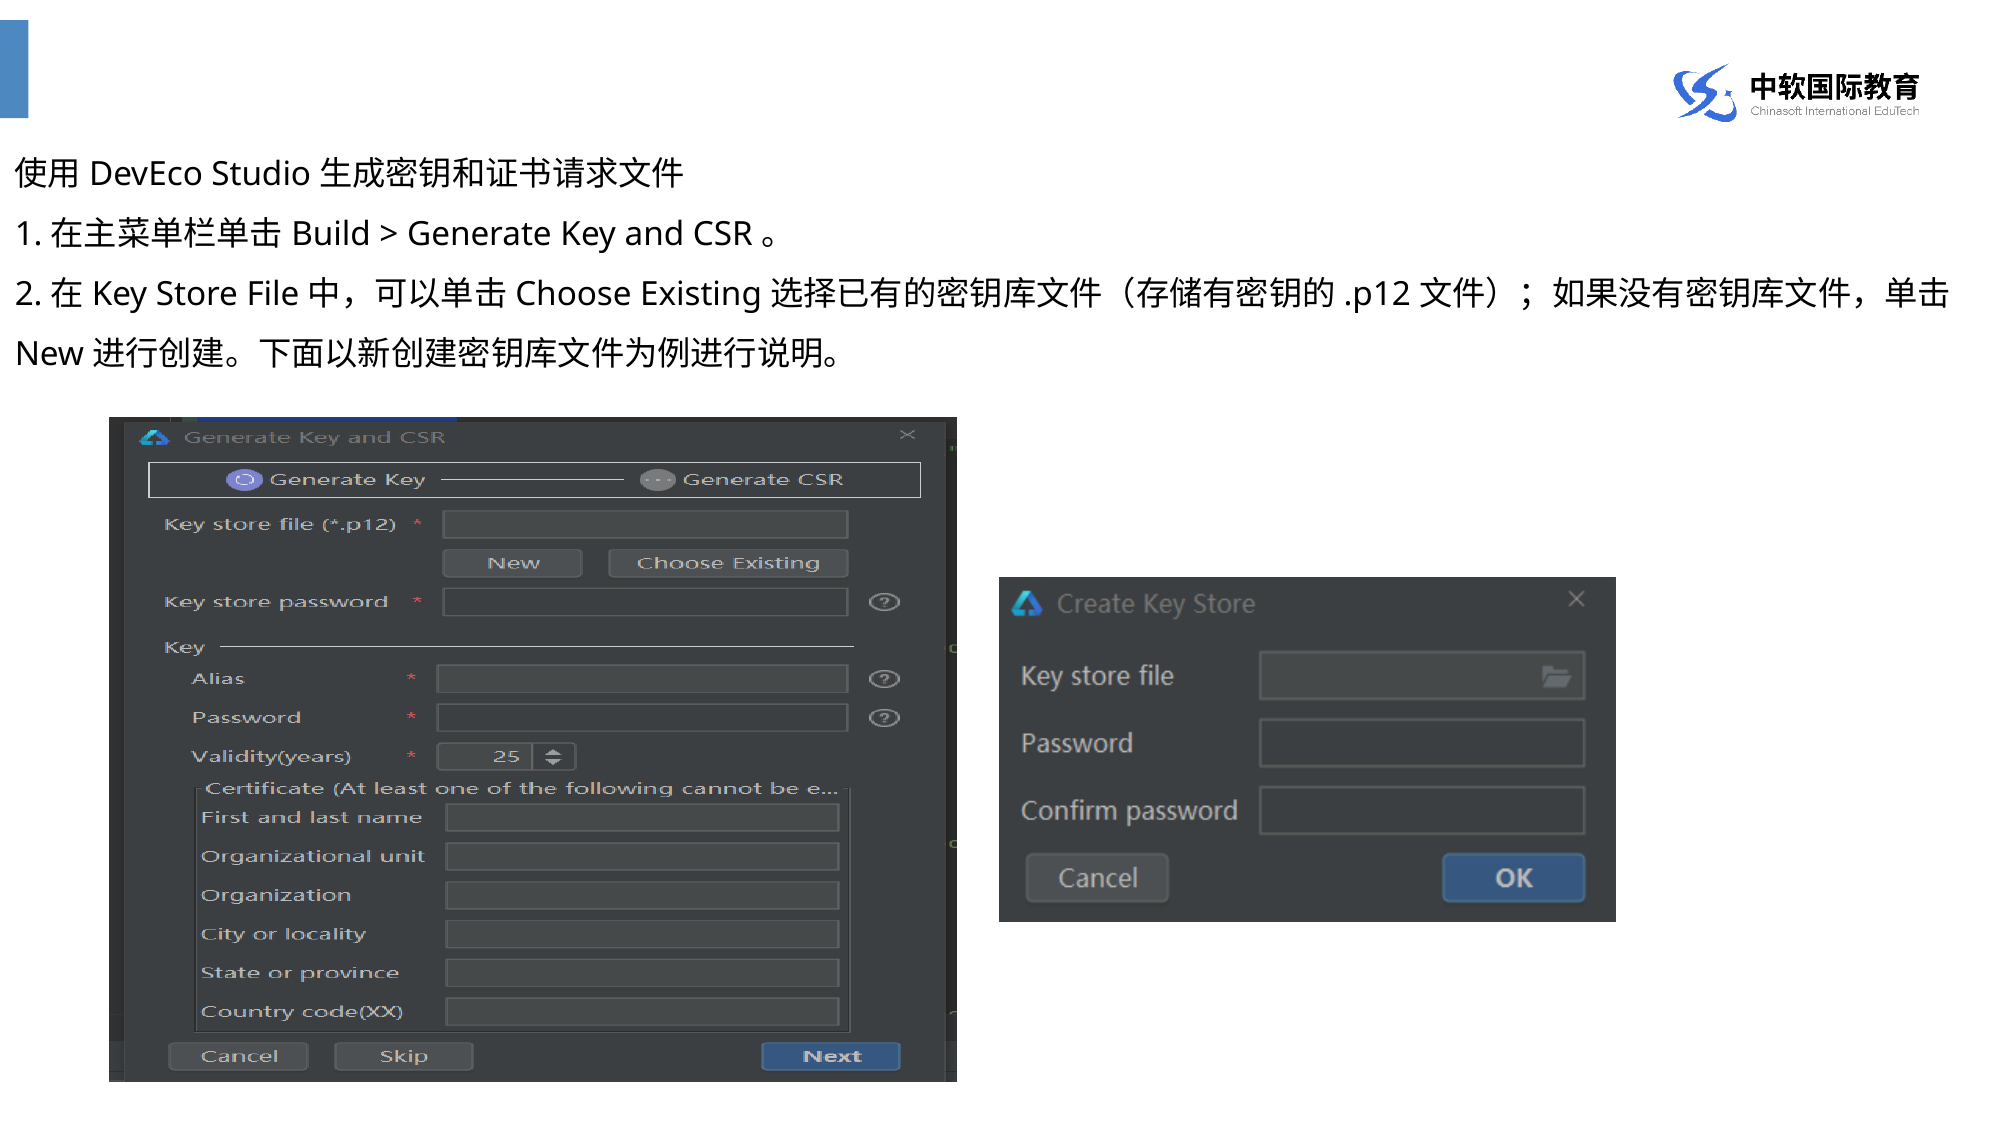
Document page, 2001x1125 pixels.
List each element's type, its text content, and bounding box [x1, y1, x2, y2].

text_box 使用DevEco Studio生成密钥和证书请求文件 1.在主菜单栏单击Build > Generate Key and CSR。 2.在Key Store File中，可以单击Choose Existing选择已有的密钥库文件（存储有密钥的.p12文件）；如果没有密钥库文件，单击New进行创建。下面以新创建密钥库文件为例进行说明。 [0, 124, 2000, 380]
picture [1611, 41, 1981, 124]
picture [999, 577, 1616, 922]
picture [108, 417, 957, 1082]
